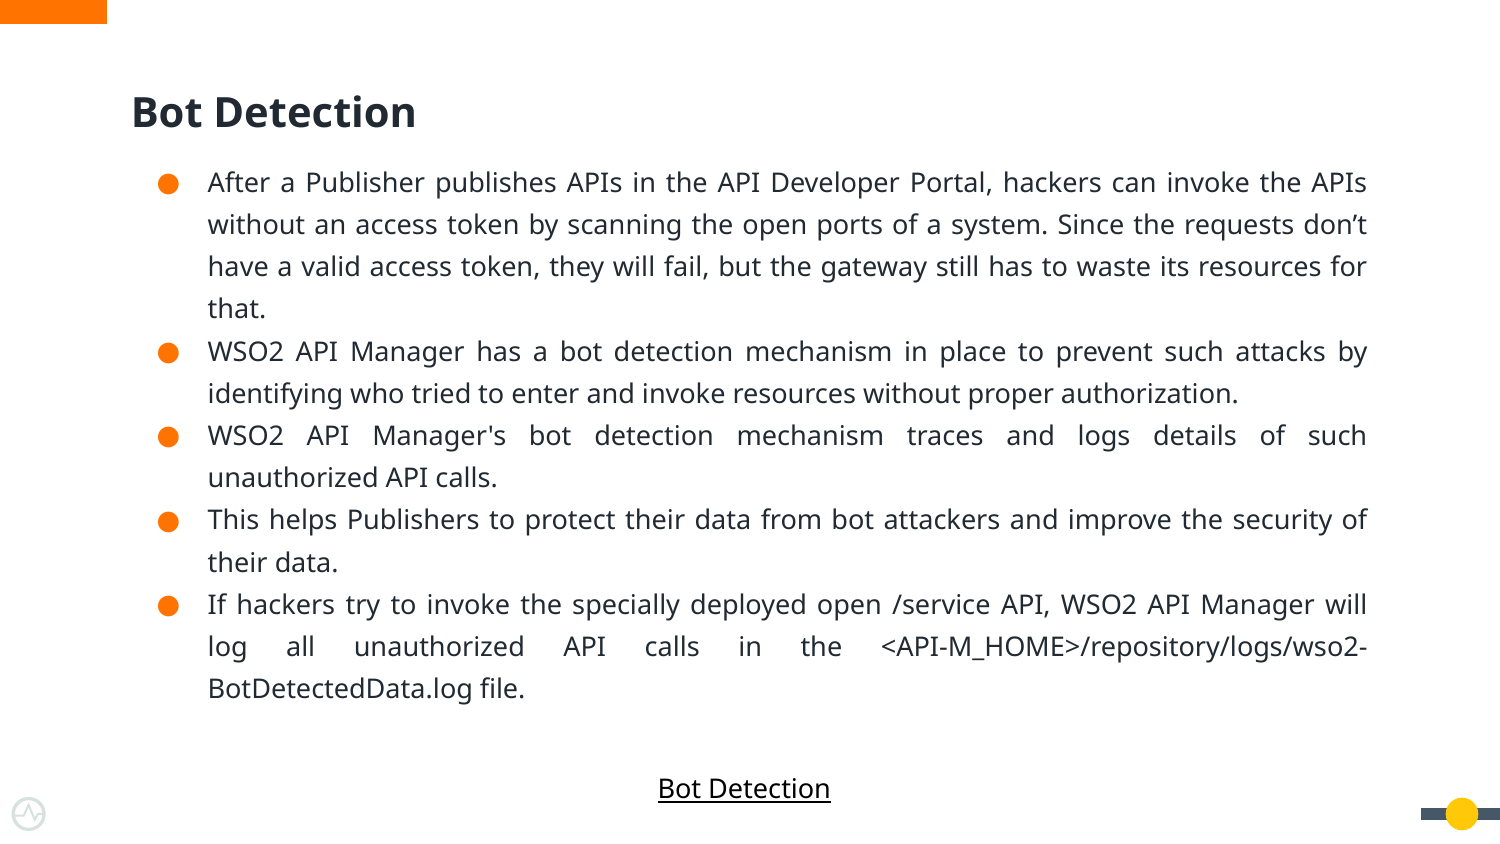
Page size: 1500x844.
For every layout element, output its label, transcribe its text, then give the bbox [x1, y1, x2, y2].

title Bot Detection [115, 74, 1393, 147]
list After a Publisher publishes APIs in the API Developer Portal, hackers can invoke the APIs without an access token by scanning the open ports of a system. Since the requests don’t have a valid access token, they will fail, but the gateway still has to waste its resources for that. WSO2 API Manager has a bot detection mechanism in place to prevent such attacks by identifying who tried to enter and invoke resources without proper authorization. WSO2 API Manager's bot detection mechanism traces and logs details of such unauthorized API calls. This helps Publishers to protect their data from bot attackers and improve the security of their data. If hackers try to invoke the specially deployed open /service API, WSO2 API Manager will log all unauthorized API calls in the <API-M_HOME>/repository/logs/wso2-BotDetectedData.log file. Bot Detection [117, 147, 1383, 702]
